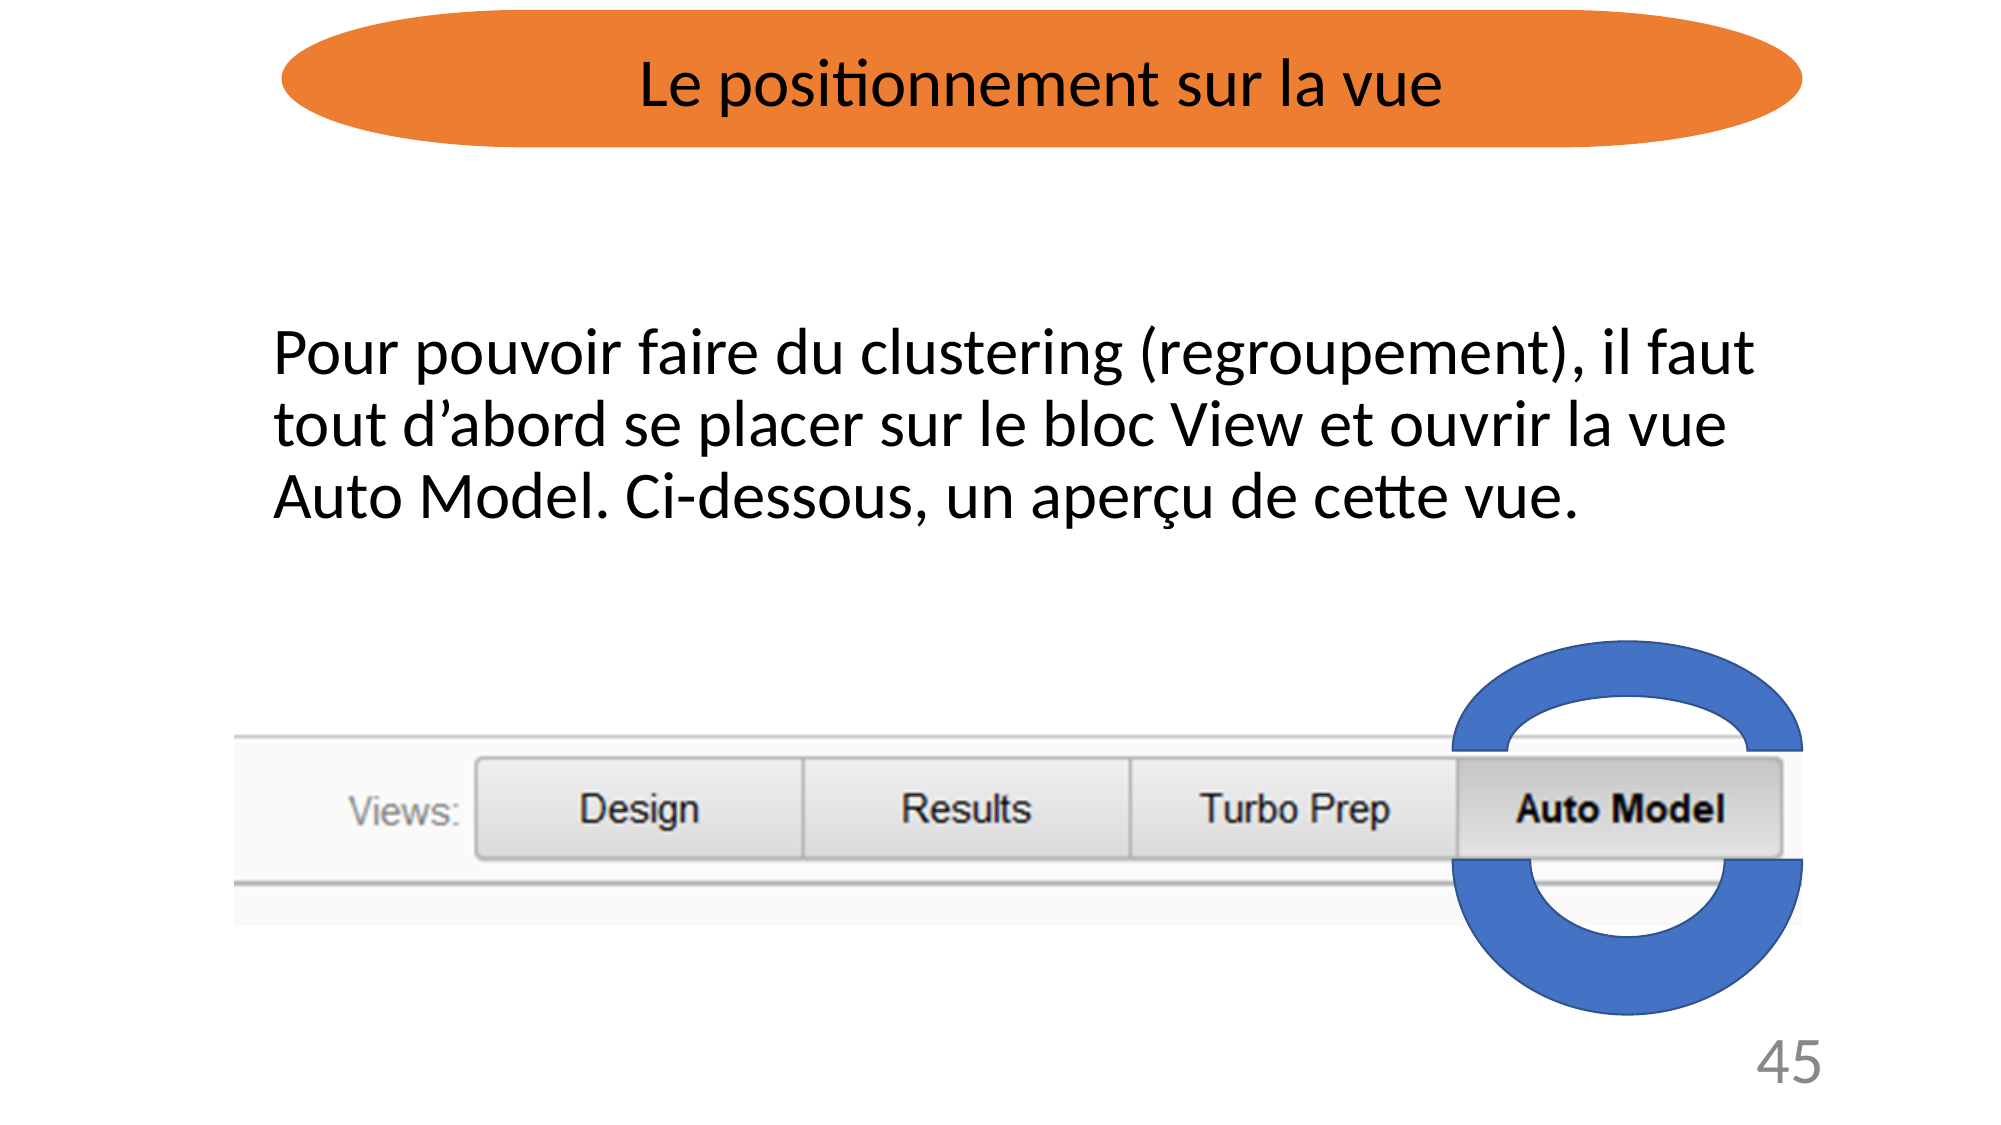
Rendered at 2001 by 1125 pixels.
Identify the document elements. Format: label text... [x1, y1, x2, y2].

picture [234, 667, 1803, 926]
text_box [1520, 641, 1734, 664]
text_box [1475, 937, 1779, 1015]
title [137, 59, 1863, 278]
slide_number ‹#› [1389, 1026, 1840, 1087]
text_box Le positionnement sur la vue [281, 9, 1803, 148]
list Pour pouvoir faire du clustering (regroupement), il faut tout d’abord se placer sur le bloc View et ouvrir la vue Auto Model. Ci-dessous, un aperçu de cette vue. [258, 309, 1826, 563]
